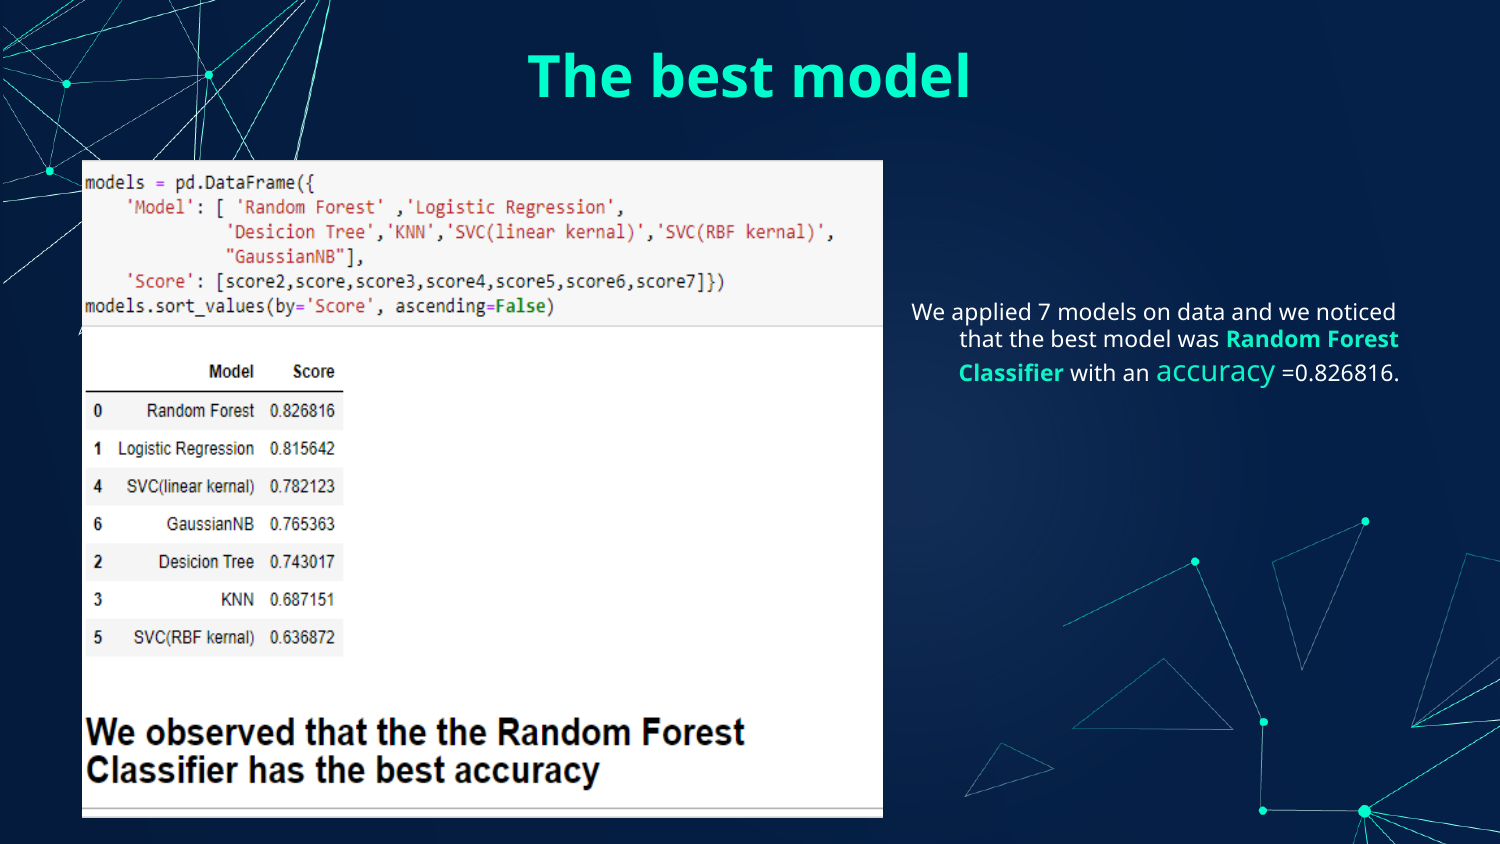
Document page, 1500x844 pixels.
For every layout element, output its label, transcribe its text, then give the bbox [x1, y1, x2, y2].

title The best model [432, 61, 1068, 124]
picture [0, 0, 1500, 844]
subtitle We applied 7 models on data and we noticed that the best model was Random Forest Classifier with an accuracy =0.826816. [888, 282, 1431, 525]
